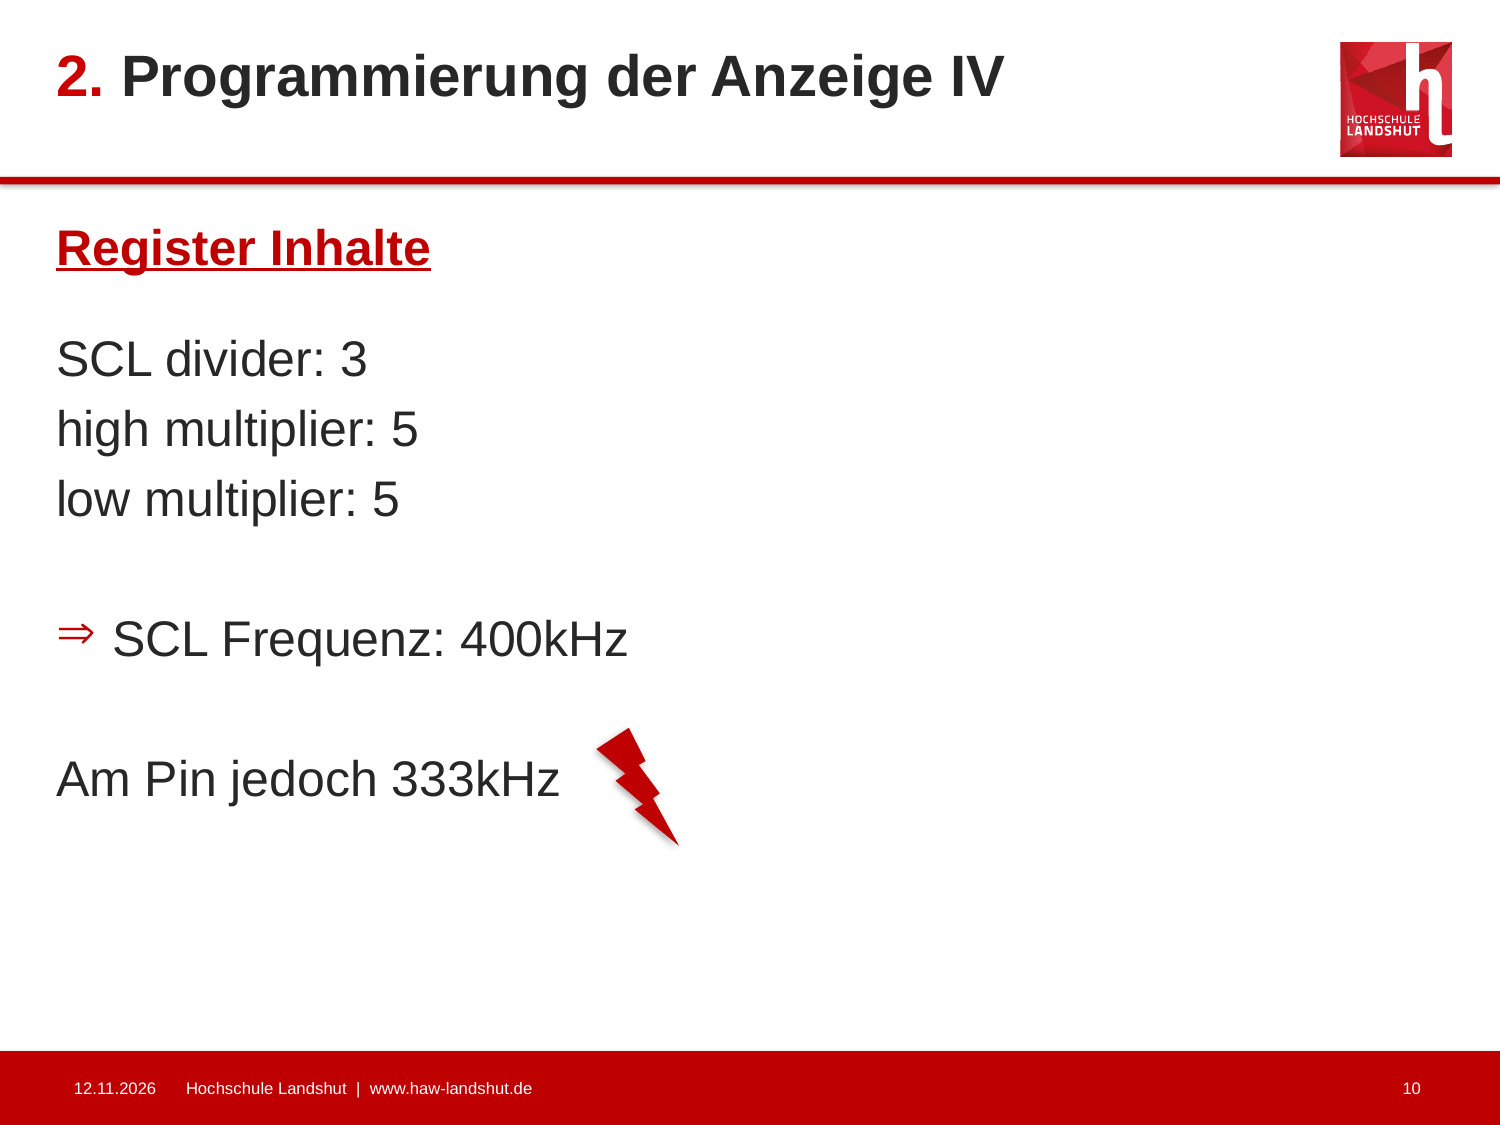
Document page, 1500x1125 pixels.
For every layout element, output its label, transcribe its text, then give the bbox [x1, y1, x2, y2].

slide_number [41, 1070, 172, 1118]
text_box [595, 727, 680, 847]
list Register Inhalte SCL divider: 3 high multiplier: 5 low multiplier: 5 SCL Frequenz: 400kHz Am Pin jedoch 333kHz [41, 208, 1459, 1010]
title 2. Programmierung der Anzeige IV [41, 30, 1294, 161]
footer Hochschule Landshut | www.haw-landshut.de [172, 1070, 951, 1118]
